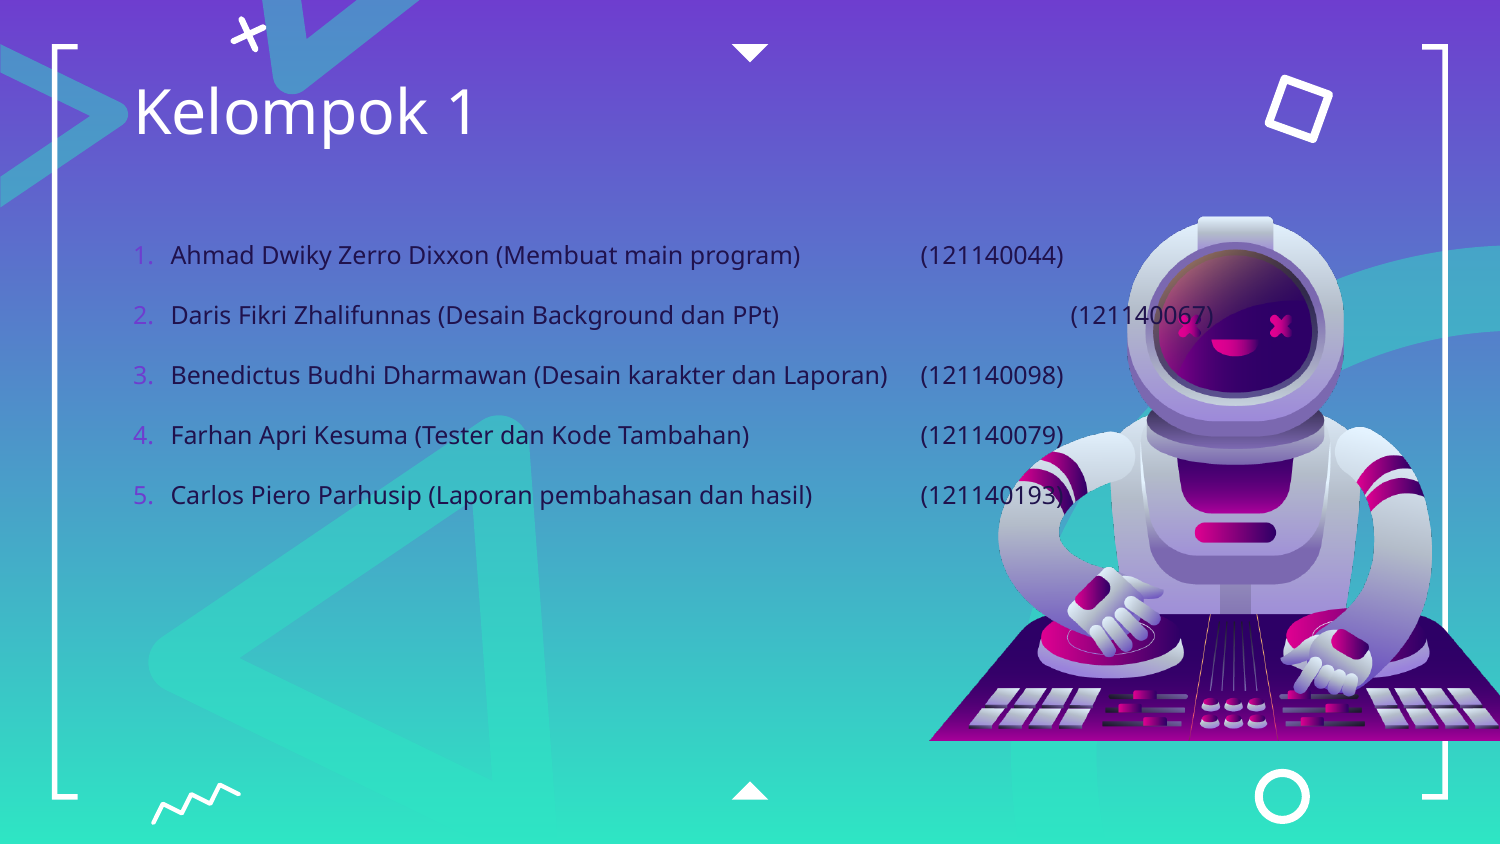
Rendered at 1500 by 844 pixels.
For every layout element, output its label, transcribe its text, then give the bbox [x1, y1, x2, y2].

title Kelompok 1 [118, 57, 1310, 195]
list Ahmad Dwiky Zerro Dixxon (Membuat main program) (121140044) Daris Fikri Zhalifunnas (Desain Background dan PPt) (121140067) Benedictus Budhi Dharmawan (Desain karakter dan Laporan) (121140098) Farhan Apri Kesuma (Tester dan Kode Tambahan) (121140079) Carlos Piero Parhusip (Laporan pembahasan dan hasil) (121140193) [118, 225, 912, 741]
picture [917, 161, 1500, 742]
